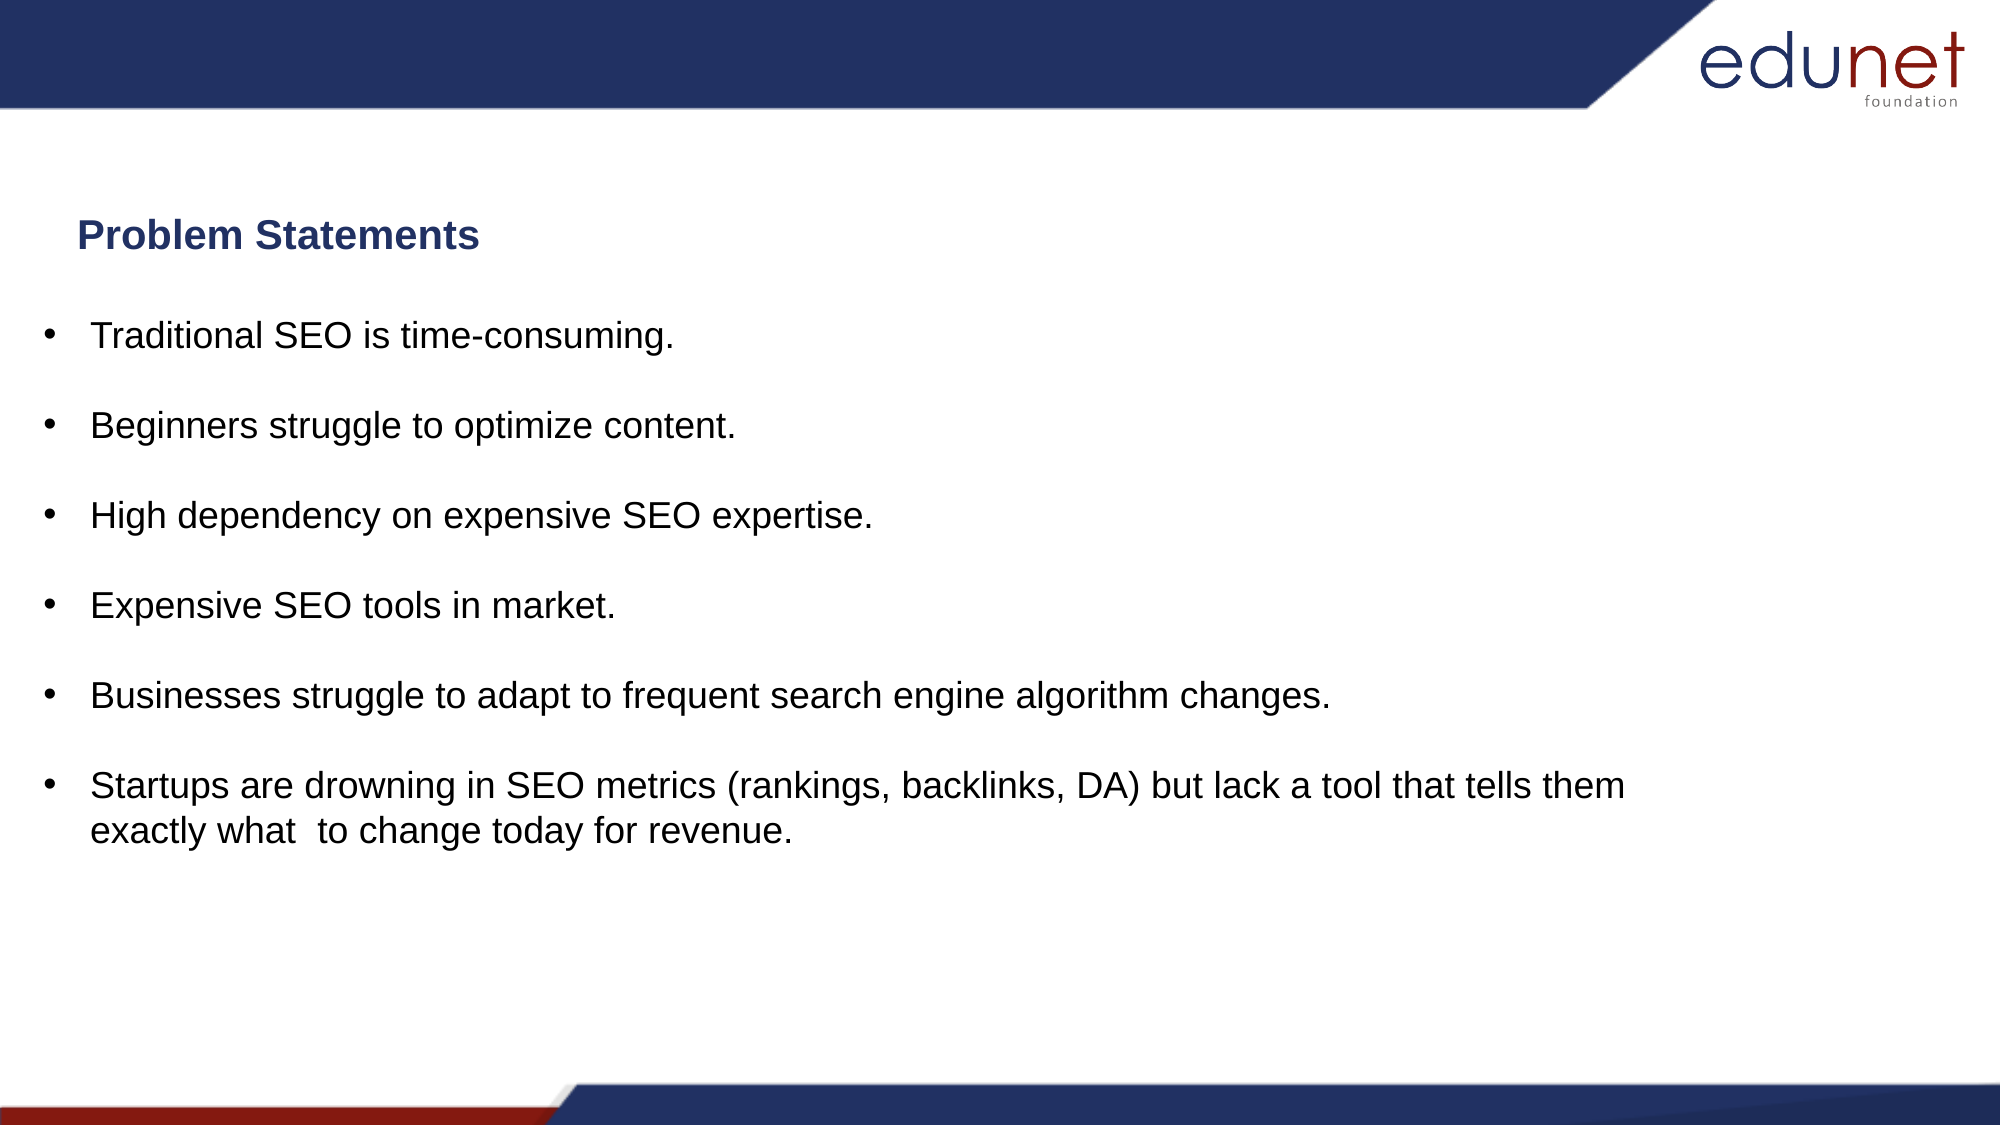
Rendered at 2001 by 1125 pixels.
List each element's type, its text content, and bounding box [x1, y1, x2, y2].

text_box Traditional SEO is time-consuming. Beginners struggle to optimize content. High dependency on expensive SEO expertise. Expensive SEO tools in market. Businesses struggle to adapt to frequent search engine algorithm changes. Startups are drowning in SEO metrics (rankings, backlinks, DA) but lack a tool that tells them exactly what to change today for revenue. [28, 258, 1727, 859]
picture [0, 0, 1977, 117]
picture [0, 1070, 2000, 1125]
title Problem Statements [57, 187, 700, 258]
